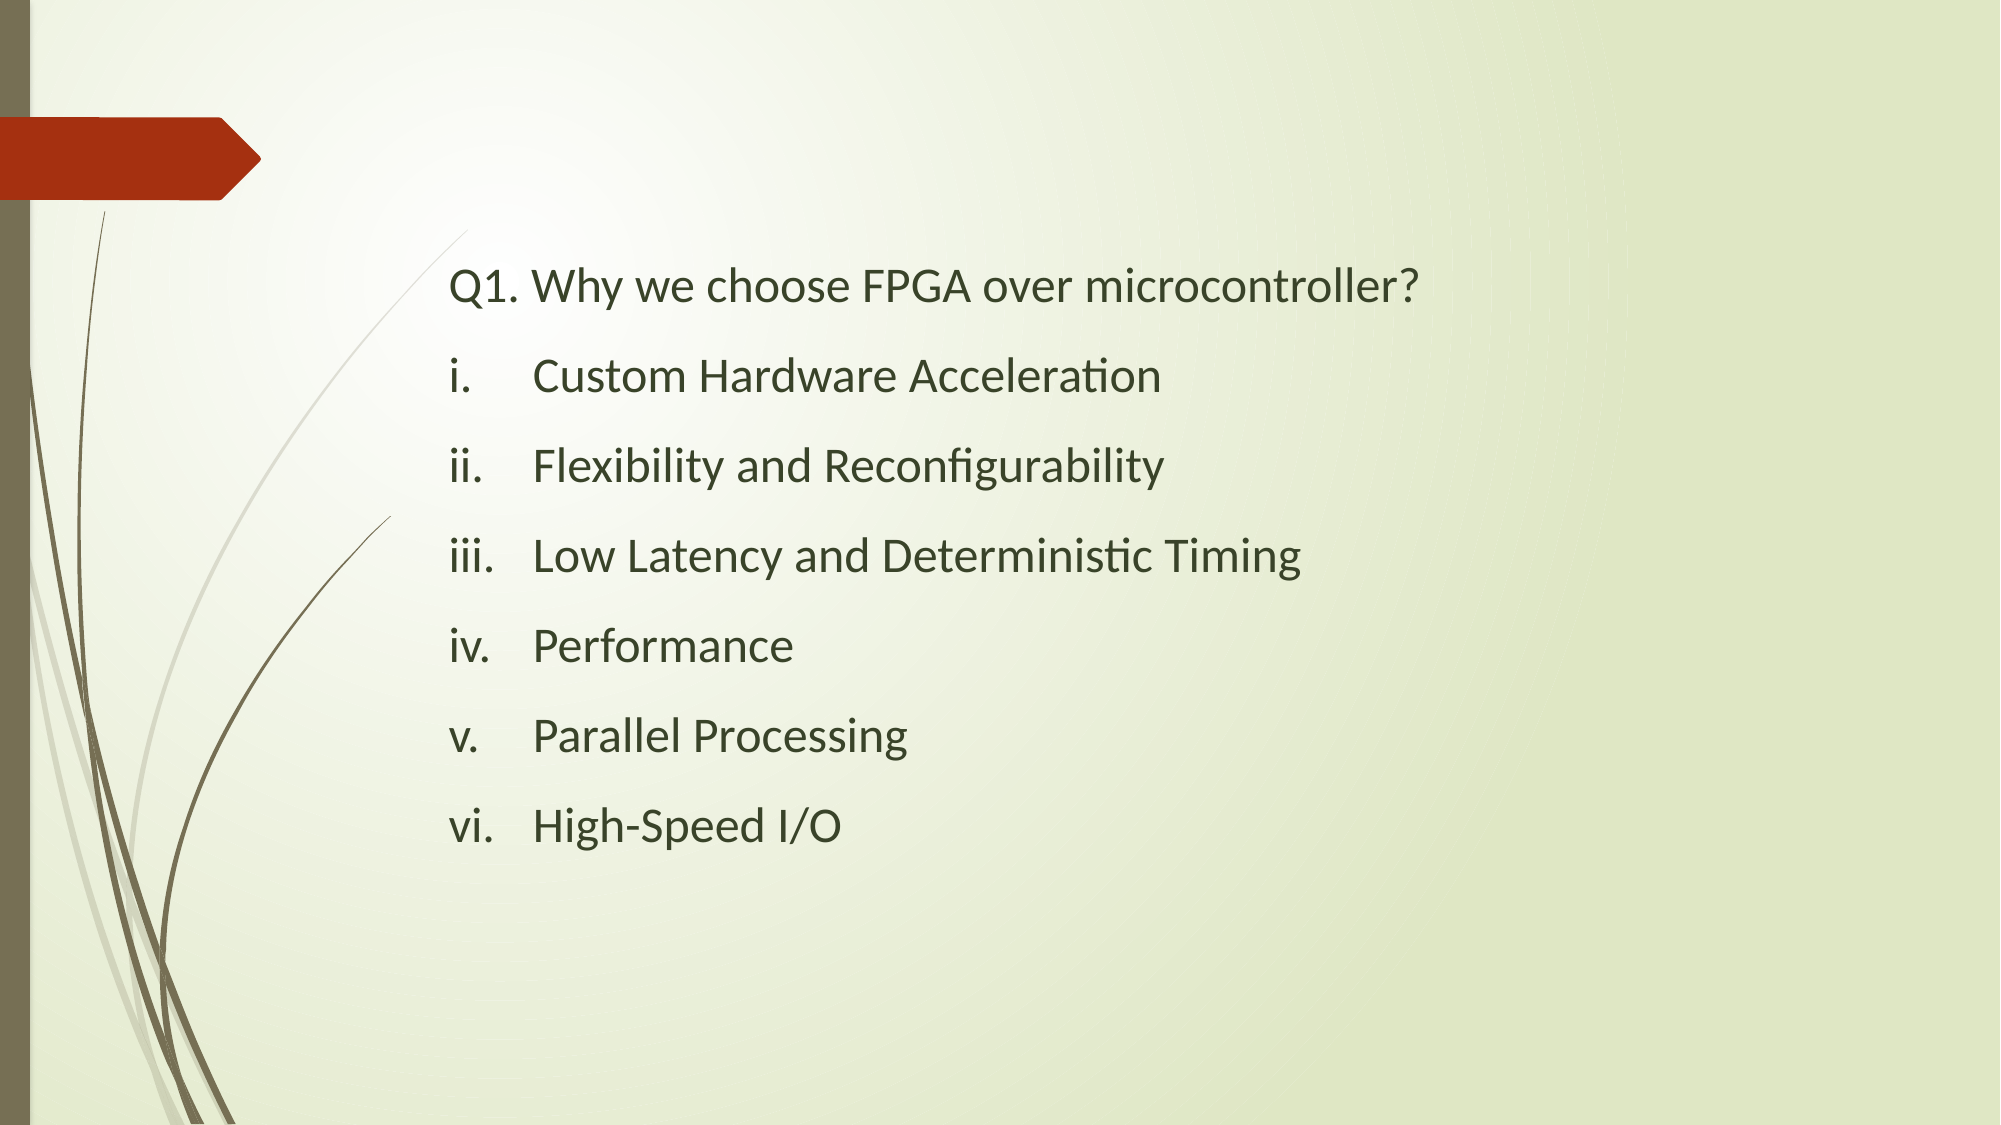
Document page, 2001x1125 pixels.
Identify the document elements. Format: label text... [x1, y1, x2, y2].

text_box Q1. Why we choose FPGA over microcontroller? Custom Hardware Acceleration Flexibility and Reconfigurability Low Latency and Deterministic Timing Performance Parallel Processing High-Speed I/O [433, 214, 1976, 860]
